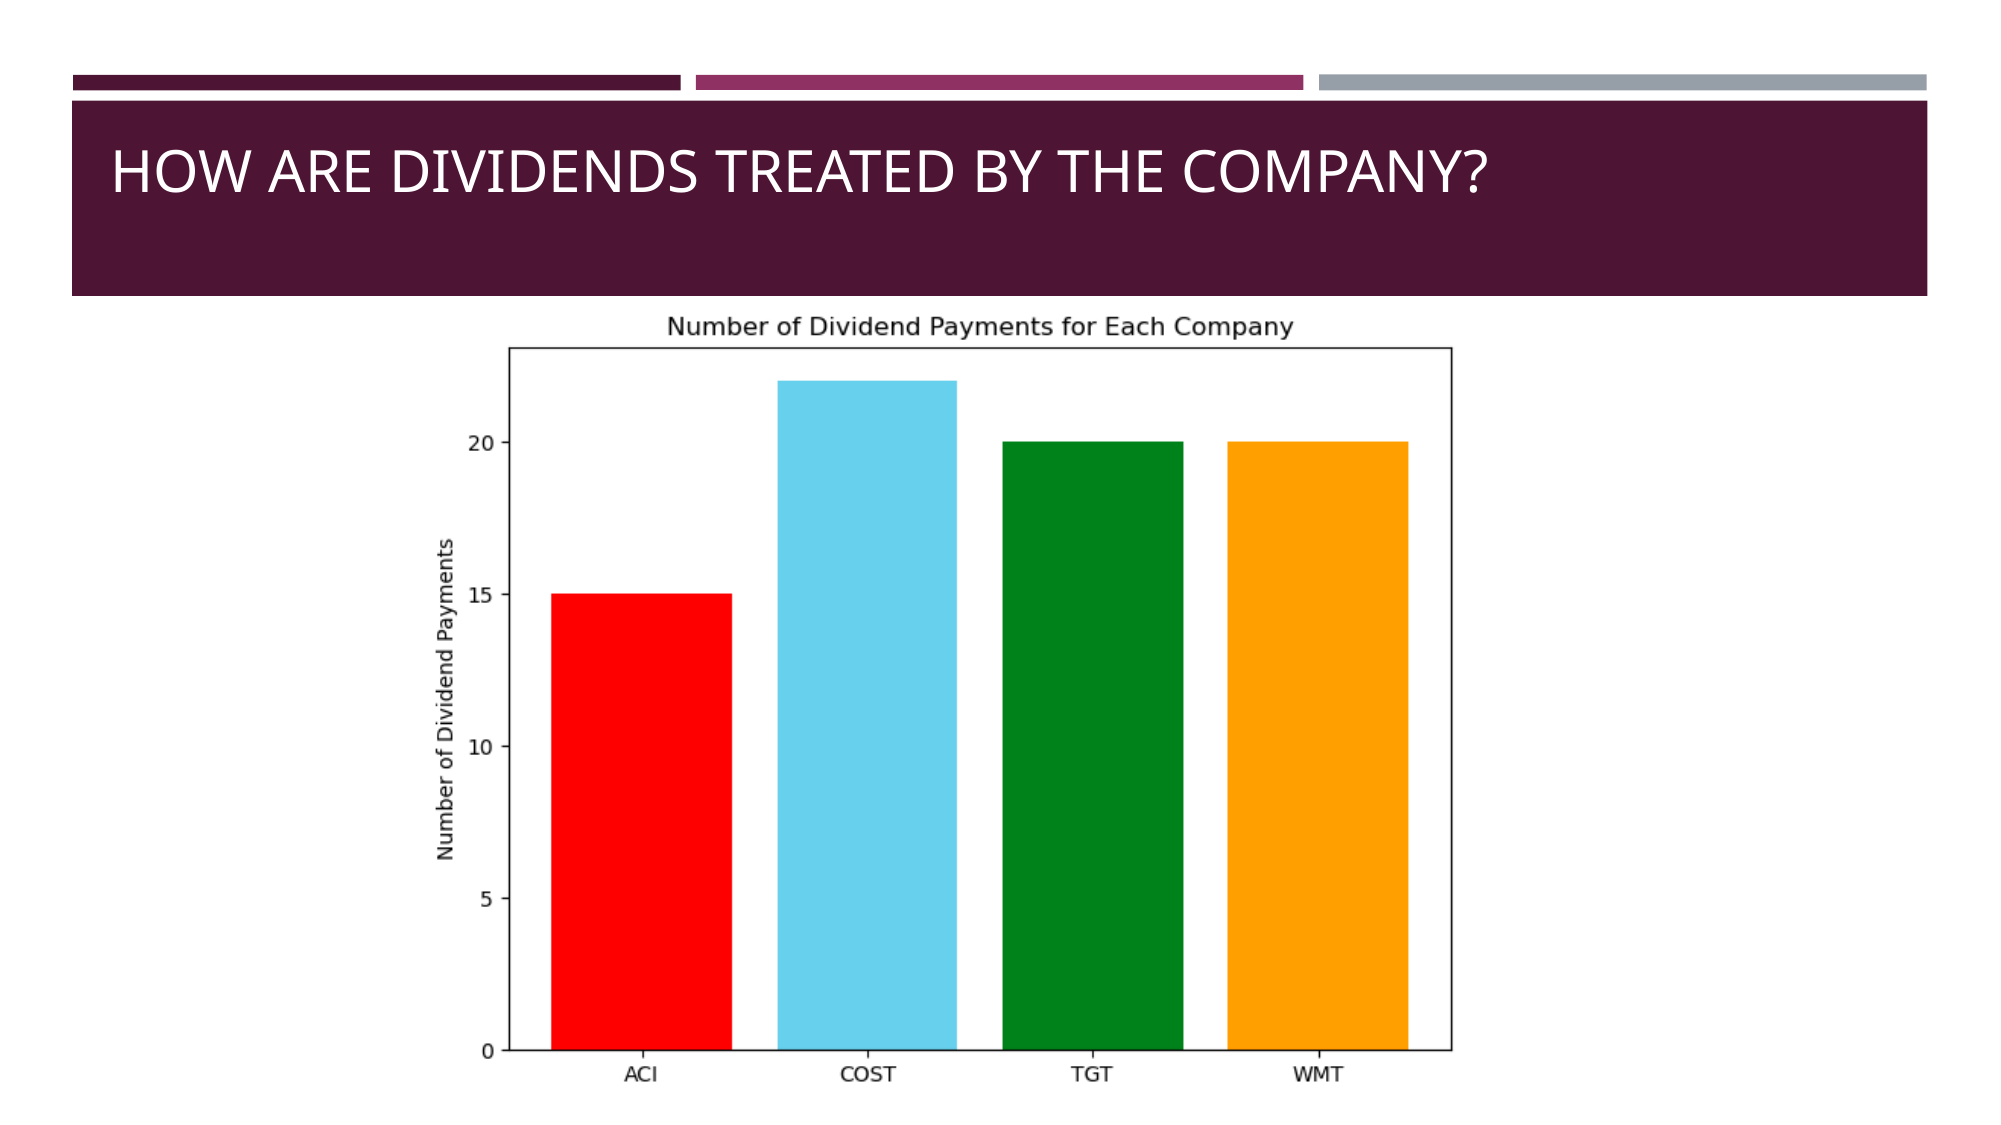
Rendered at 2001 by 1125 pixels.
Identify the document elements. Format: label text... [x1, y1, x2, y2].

picture [401, 305, 1477, 1100]
title HOW ARE DIVIDENDS TREATED BY THE COMPANY? [95, 115, 1905, 282]
